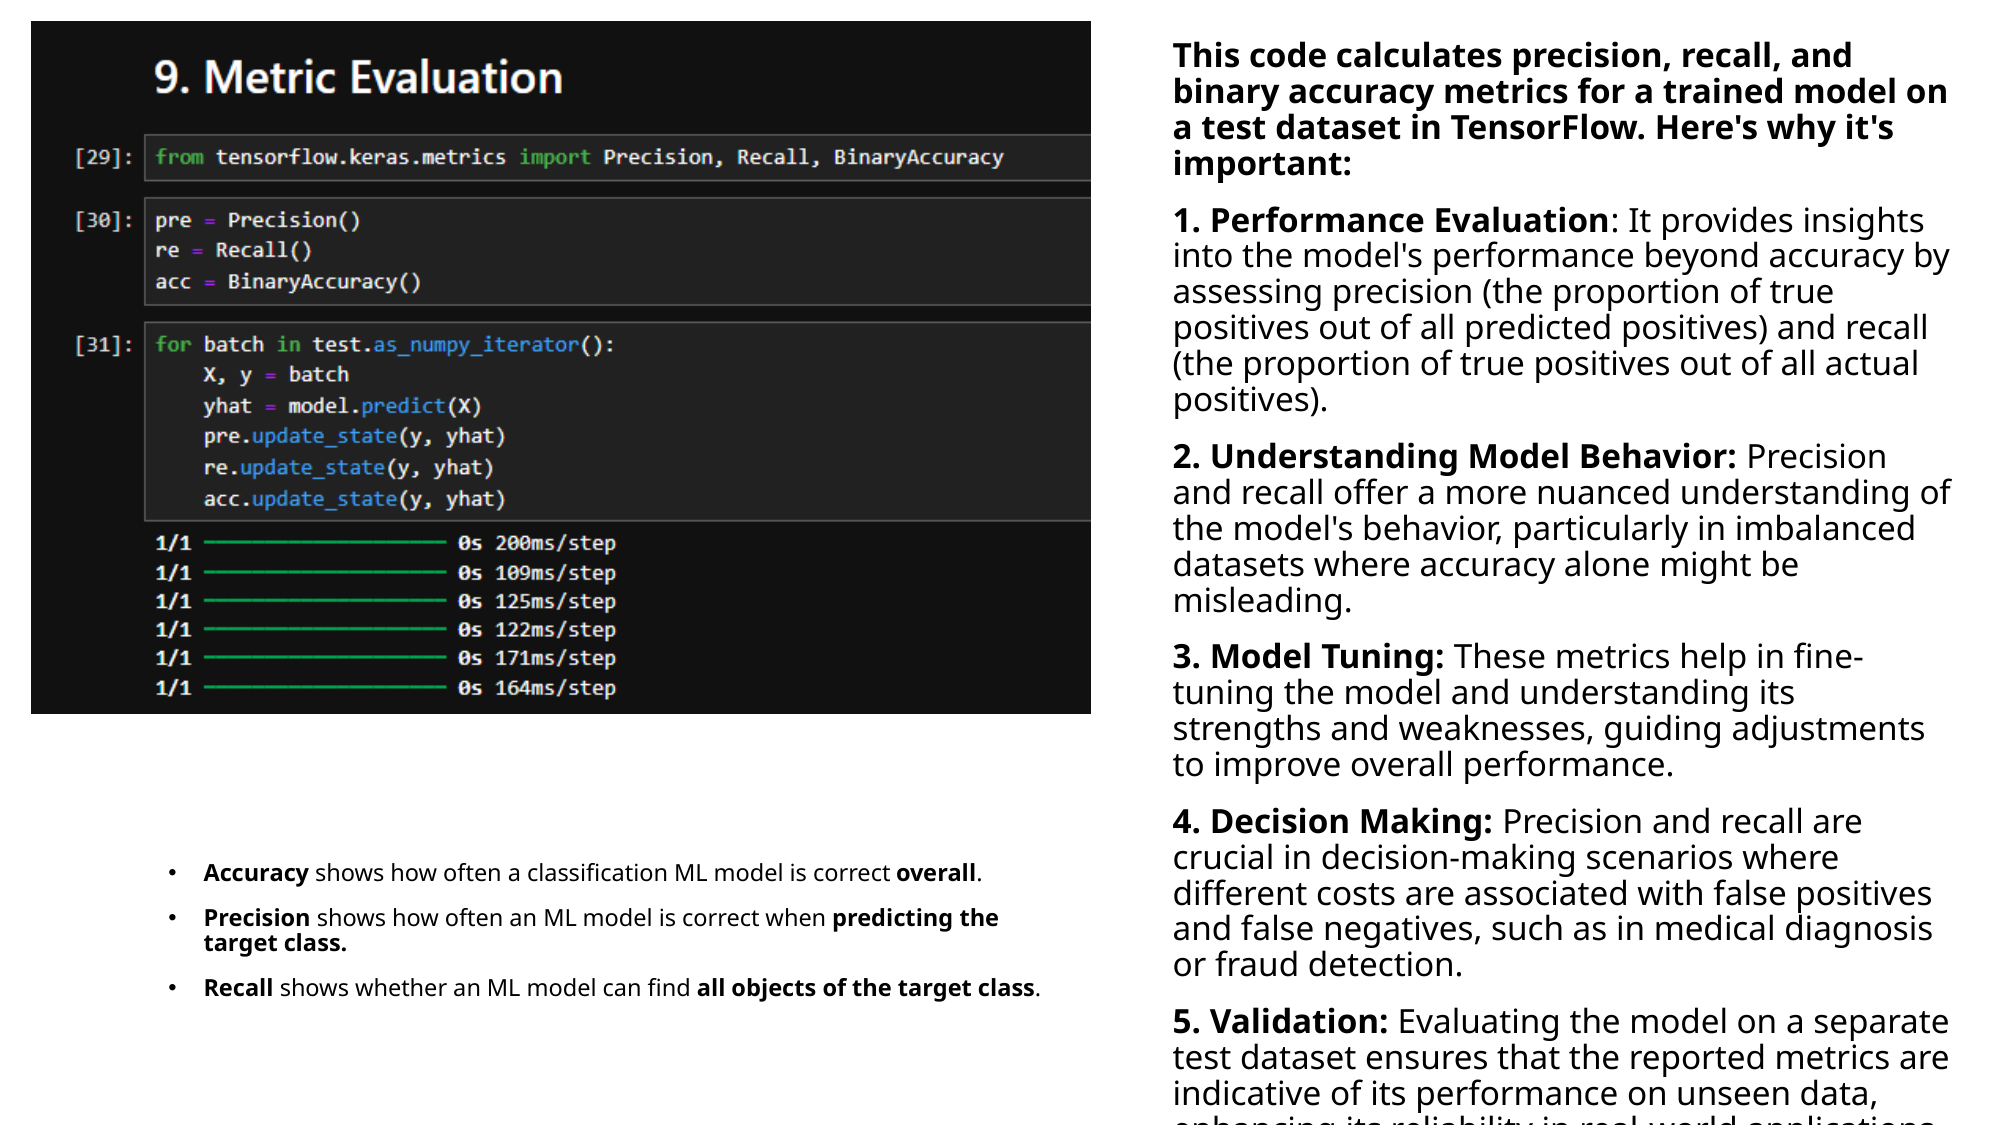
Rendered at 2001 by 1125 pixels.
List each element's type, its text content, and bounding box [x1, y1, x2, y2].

text_box This code calculates precision, recall, and binary accuracy metrics for a trained model on a test dataset in TensorFlow. Here's why it's important: 1. Performance Evaluation: It provides insights into the model's performance beyond accuracy by assessing precision (the proportion of true positives out of all predicted positives) and recall (the proportion of true positives out of all actual positives). 2. Understanding Model Behavior: Precision and recall offer a more nuanced understanding of the model's behavior, particularly in imbalanced datasets where accuracy alone might be misleading. 3. Model Tuning: These metrics help in fine-tuning the model and understanding its strengths and weaknesses, guiding adjustments to improve overall performance. 4. Decision Making: Precision and recall are crucial in decision-making scenarios where different costs are associated with false positives and false negatives, such as in medical diagnosis or fraud detection. 5. Validation: Evaluating the model on a separate test dataset ensures that the reported metrics are indicative of its performance on unseen data, enhancing its reliability in real-world applications. [1157, 31, 1969, 1076]
picture [30, 21, 1091, 714]
list Accuracy shows how often a classification ML model is correct overall. Precision shows how often an ML model is correct when predicting the target class. Recall shows whether an ML model can find all objects of the target class. [153, 853, 1063, 1036]
